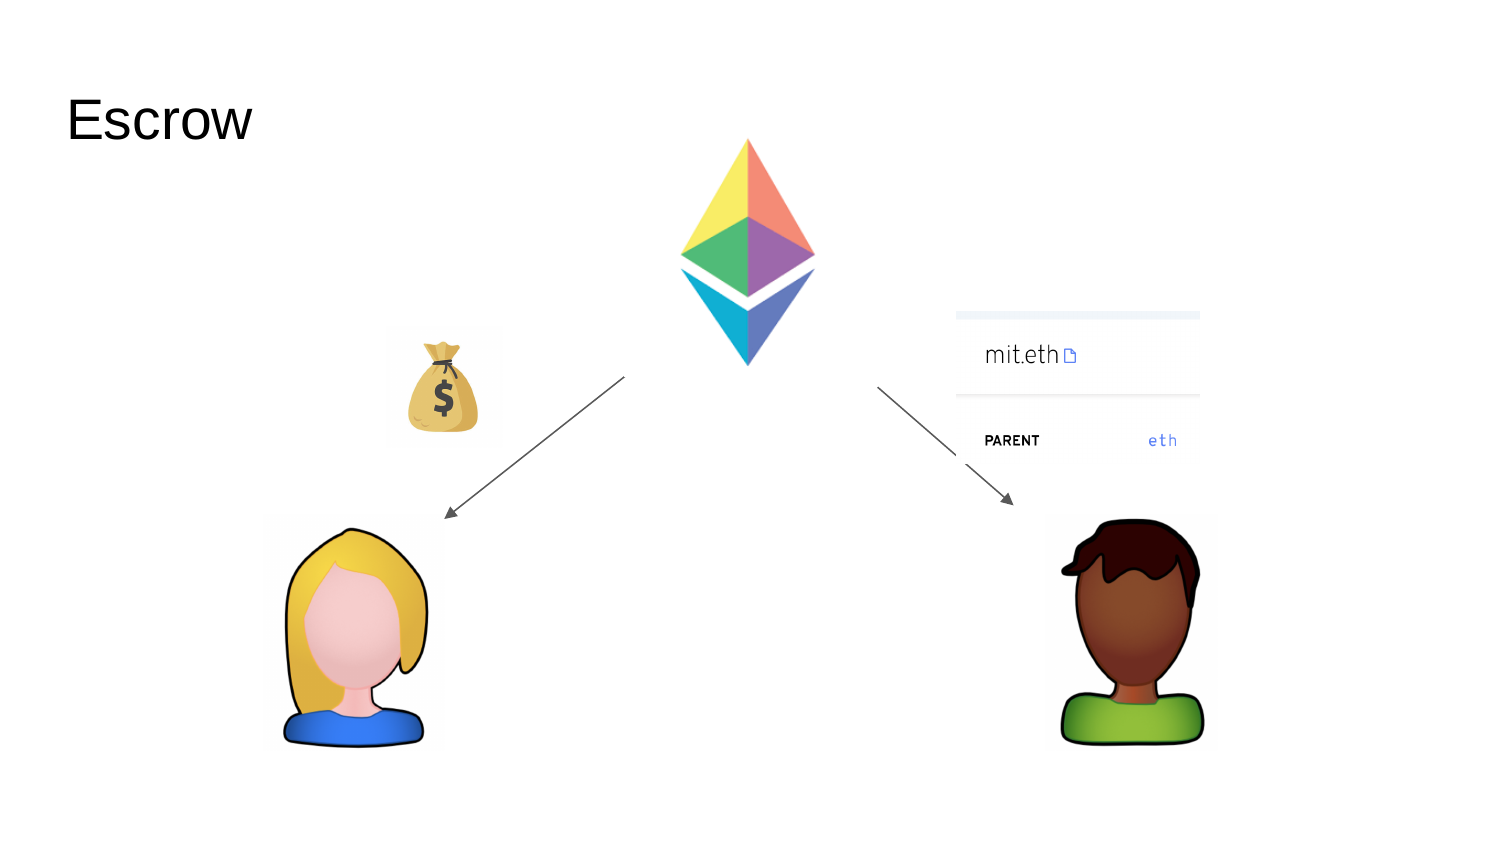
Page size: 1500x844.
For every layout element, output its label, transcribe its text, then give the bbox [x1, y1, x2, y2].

picture [624, 128, 872, 377]
title Escrow [51, 72, 1449, 167]
picture [956, 311, 1200, 464]
picture [1045, 514, 1218, 751]
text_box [443, 376, 626, 520]
picture [386, 326, 503, 449]
picture [263, 514, 445, 751]
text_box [877, 386, 1014, 506]
